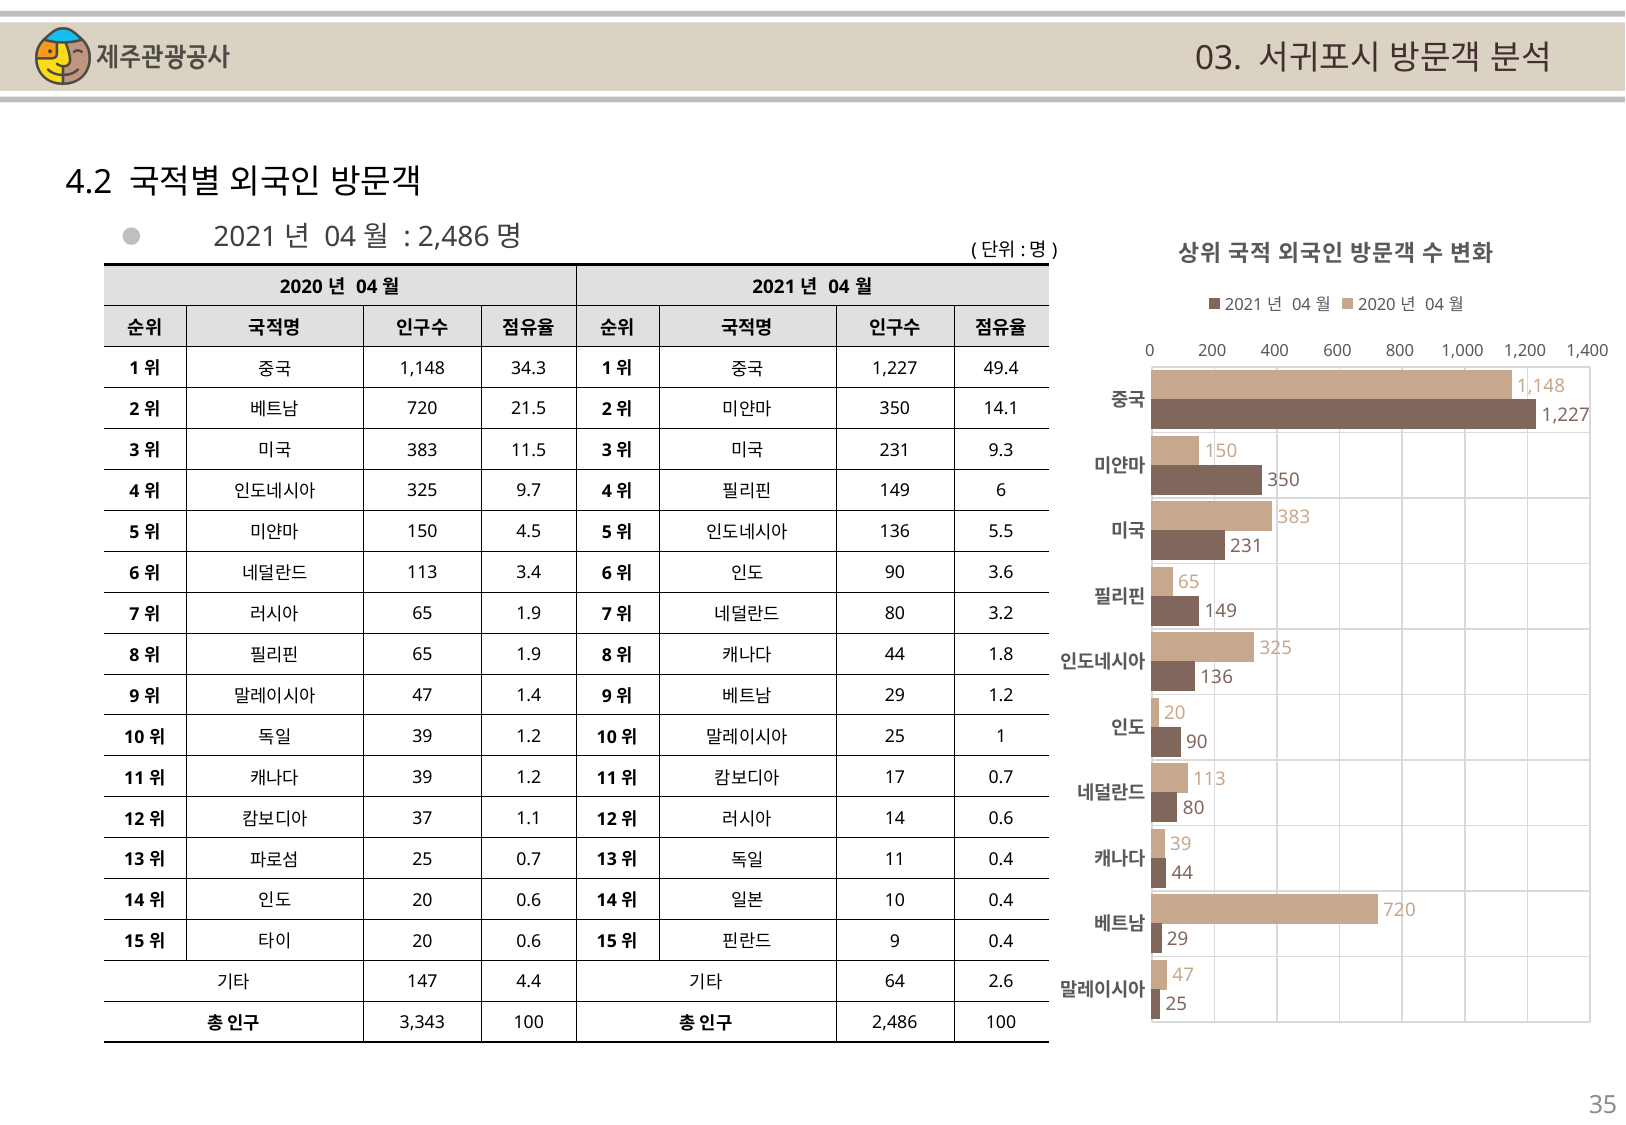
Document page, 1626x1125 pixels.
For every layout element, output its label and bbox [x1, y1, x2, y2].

table_cell [577, 552, 659, 592]
table_cell [837, 715, 954, 755]
table_cell [364, 347, 481, 387]
table_cell [187, 511, 363, 551]
table_cell [482, 715, 576, 755]
table_cell [364, 756, 481, 796]
table_cell [955, 920, 1048, 960]
table_cell [104, 429, 186, 469]
table_cell [482, 756, 576, 796]
table_cell [482, 961, 576, 1001]
table_cell [837, 756, 954, 796]
table_cell [577, 347, 659, 387]
table_cell [955, 306, 1048, 346]
table_cell [577, 1002, 836, 1041]
text_box [1042, 28, 1595, 84]
table_cell [364, 429, 481, 469]
table_cell [187, 552, 363, 592]
table_cell [364, 1002, 481, 1041]
table_cell [577, 429, 659, 469]
table_cell [187, 920, 363, 960]
table_cell [660, 470, 836, 510]
table_cell [577, 306, 659, 346]
table_cell [482, 1002, 576, 1041]
table_cell [364, 838, 481, 878]
table_cell [187, 388, 363, 428]
table_cell [187, 593, 363, 633]
table_cell [104, 715, 186, 755]
table_cell [837, 1002, 954, 1041]
table_cell [364, 306, 481, 346]
table_cell [364, 388, 481, 428]
table_cell [364, 470, 481, 510]
table_cell [364, 879, 481, 919]
table_cell [104, 593, 186, 633]
table_cell [660, 634, 836, 674]
table_cell [955, 593, 1048, 633]
table_cell [660, 715, 836, 755]
table_cell [837, 675, 954, 714]
table_cell [955, 879, 1048, 919]
table_cell [187, 838, 363, 878]
table_cell [837, 797, 954, 837]
table_cell [104, 920, 186, 960]
table_cell [837, 593, 954, 633]
table_cell [104, 1002, 363, 1041]
table_cell [104, 879, 186, 919]
table_cell [482, 838, 576, 878]
table_cell [955, 347, 1048, 387]
table_cell [577, 961, 836, 1001]
table_cell [660, 593, 836, 633]
table_cell [482, 593, 576, 633]
table_cell [955, 429, 1048, 469]
table_cell [187, 470, 363, 510]
table_cell [104, 838, 186, 878]
table_cell [104, 756, 186, 796]
table_cell [837, 306, 954, 346]
table_cell [482, 347, 576, 387]
table_cell [837, 961, 954, 1001]
table_cell [660, 388, 836, 428]
table_cell [955, 1002, 1049, 1041]
table_cell [955, 675, 1048, 714]
table_cell [104, 470, 186, 510]
table_cell [482, 675, 576, 714]
table_cell [187, 756, 363, 796]
table_cell [187, 429, 363, 469]
table_cell [104, 511, 186, 551]
table_cell [364, 593, 481, 633]
table_cell [660, 675, 836, 714]
table_cell [364, 797, 481, 837]
table_cell [660, 797, 836, 837]
table_cell [187, 347, 363, 387]
picture [31, 26, 232, 87]
table_cell [955, 961, 1048, 1001]
table_cell [482, 429, 576, 469]
slide_number [1251, 1063, 1618, 1123]
table_cell [187, 675, 363, 714]
table_cell [104, 306, 186, 346]
table_cell [660, 306, 836, 346]
table_cell [837, 429, 954, 469]
table_cell [837, 347, 954, 387]
table_cell [837, 879, 954, 919]
text_box [121, 226, 141, 246]
table_cell [837, 511, 954, 551]
table_cell [187, 797, 363, 837]
table_cell [364, 511, 481, 551]
table_cell [104, 961, 363, 1001]
text_box [50, 152, 1144, 208]
table_cell [104, 797, 186, 837]
table_cell [660, 511, 836, 551]
table_cell [660, 347, 836, 387]
table_cell [955, 634, 1048, 674]
table_cell [482, 634, 576, 674]
table_cell [955, 511, 1048, 551]
table_cell [955, 838, 1048, 878]
table_cell [364, 920, 481, 960]
table_cell [104, 388, 186, 428]
table_cell [482, 879, 576, 919]
chart [1048, 203, 1625, 1039]
table_cell [955, 388, 1048, 428]
table_cell [955, 756, 1048, 796]
table_cell [660, 879, 836, 919]
table_cell [577, 470, 659, 510]
table_cell [837, 470, 954, 510]
table_cell [955, 470, 1048, 510]
table_cell [577, 388, 659, 428]
table_cell [364, 715, 481, 755]
table_cell [364, 634, 481, 674]
table_cell [955, 715, 1048, 755]
table_cell [364, 552, 481, 592]
table_cell [577, 838, 659, 878]
table_cell [187, 715, 363, 755]
table_cell [482, 920, 576, 960]
table_cell [660, 920, 836, 960]
table_cell [482, 552, 576, 592]
table_cell [577, 593, 659, 633]
table_cell [577, 715, 659, 755]
table_cell [837, 388, 954, 428]
table_cell [577, 920, 659, 960]
table_cell [837, 838, 954, 878]
table_cell [955, 797, 1048, 837]
table_cell [660, 756, 836, 796]
table_cell [104, 347, 186, 387]
text_box [198, 210, 538, 260]
table_cell [482, 511, 576, 551]
table_cell [660, 552, 836, 592]
text_box [956, 229, 1048, 263]
table_header [104, 266, 576, 305]
table_cell [837, 634, 954, 674]
table_cell [482, 306, 576, 346]
table_cell [482, 797, 576, 837]
table_cell [660, 429, 836, 469]
table_cell [104, 675, 186, 714]
table_header [577, 266, 1048, 305]
table_cell [577, 511, 659, 551]
table_cell [837, 552, 954, 592]
table_cell [104, 552, 186, 592]
table_cell [187, 306, 363, 346]
table_cell [482, 470, 576, 510]
table_cell [577, 634, 659, 674]
table_cell [955, 552, 1048, 592]
table_cell [187, 879, 363, 919]
table_cell [660, 838, 836, 878]
table_cell [104, 634, 186, 674]
table_cell [577, 756, 659, 796]
table_cell [364, 675, 481, 714]
table_cell [837, 920, 954, 960]
table_cell [482, 388, 576, 428]
table_cell [577, 879, 659, 919]
table_cell [577, 675, 659, 714]
table_cell [577, 797, 659, 837]
table_cell [187, 634, 363, 674]
table_cell [364, 961, 481, 1001]
